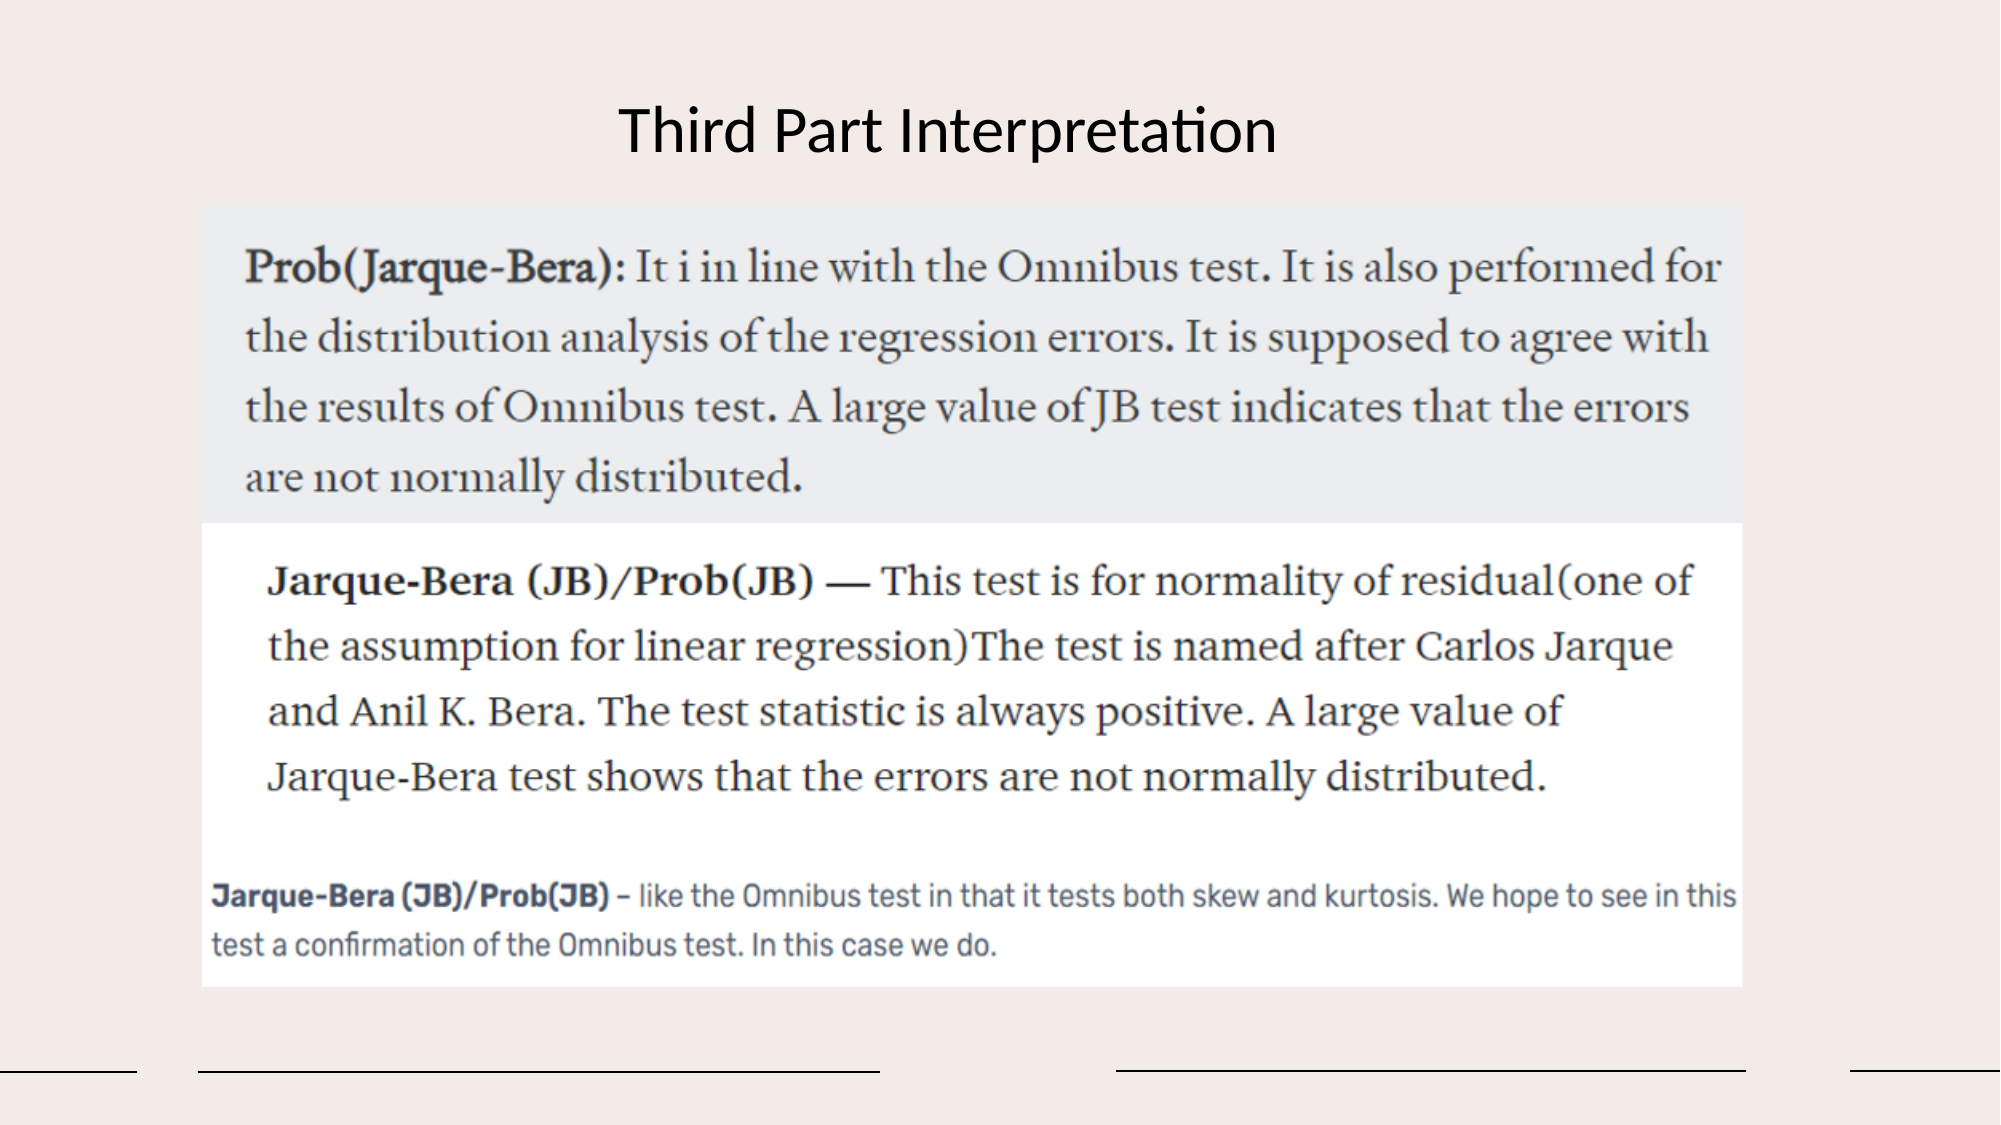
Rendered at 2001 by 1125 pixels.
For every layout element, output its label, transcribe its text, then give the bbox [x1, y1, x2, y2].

title Third Part Interpretation [334, 78, 1563, 159]
picture [202, 205, 1749, 992]
